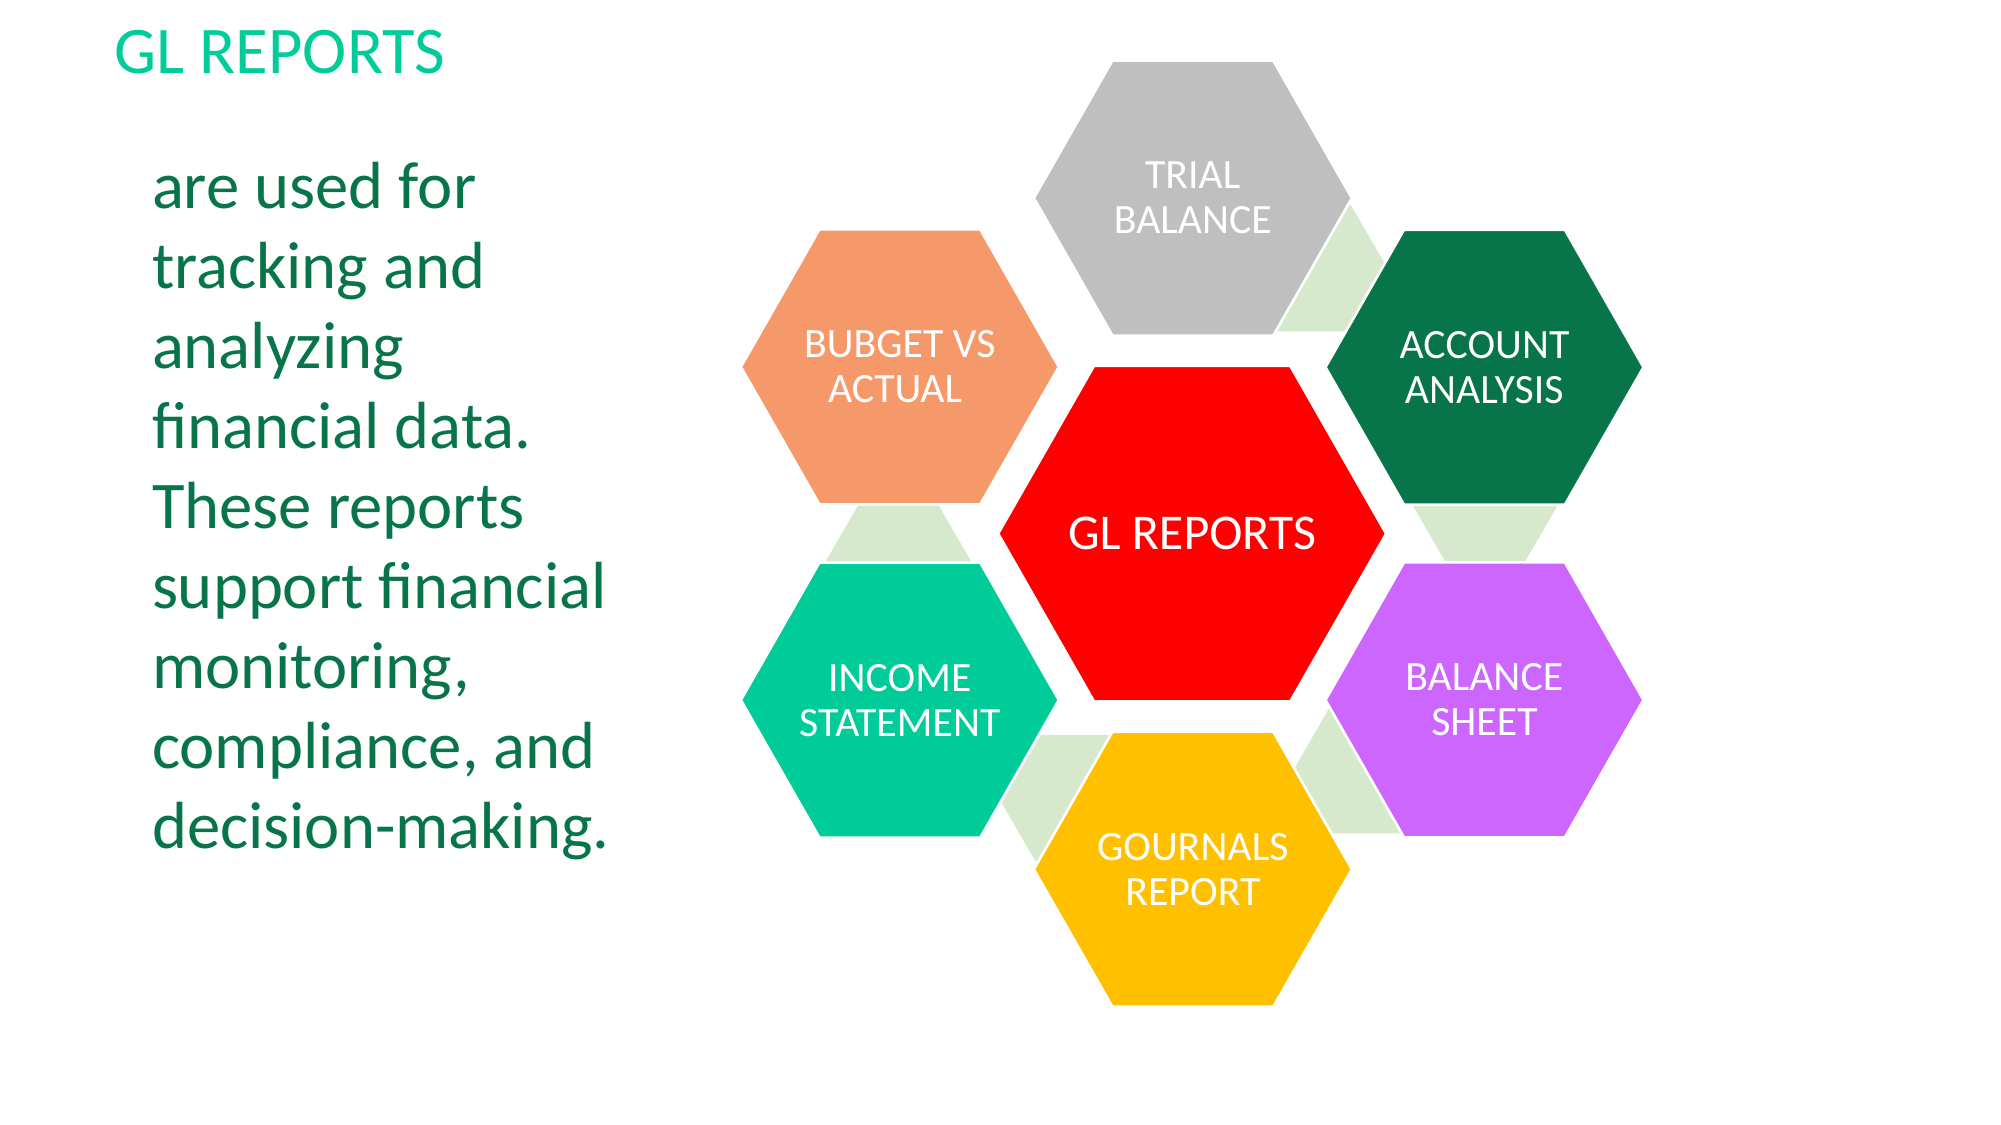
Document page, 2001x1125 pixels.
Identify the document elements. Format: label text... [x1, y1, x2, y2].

text_box are used for tracking and analyzing financial data. These reports support financial monitoring, compliance, and decision-making. [137, 134, 484, 869]
text_box GL REPORTS [99, 0, 1060, 175]
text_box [484, 60, 1901, 1008]
